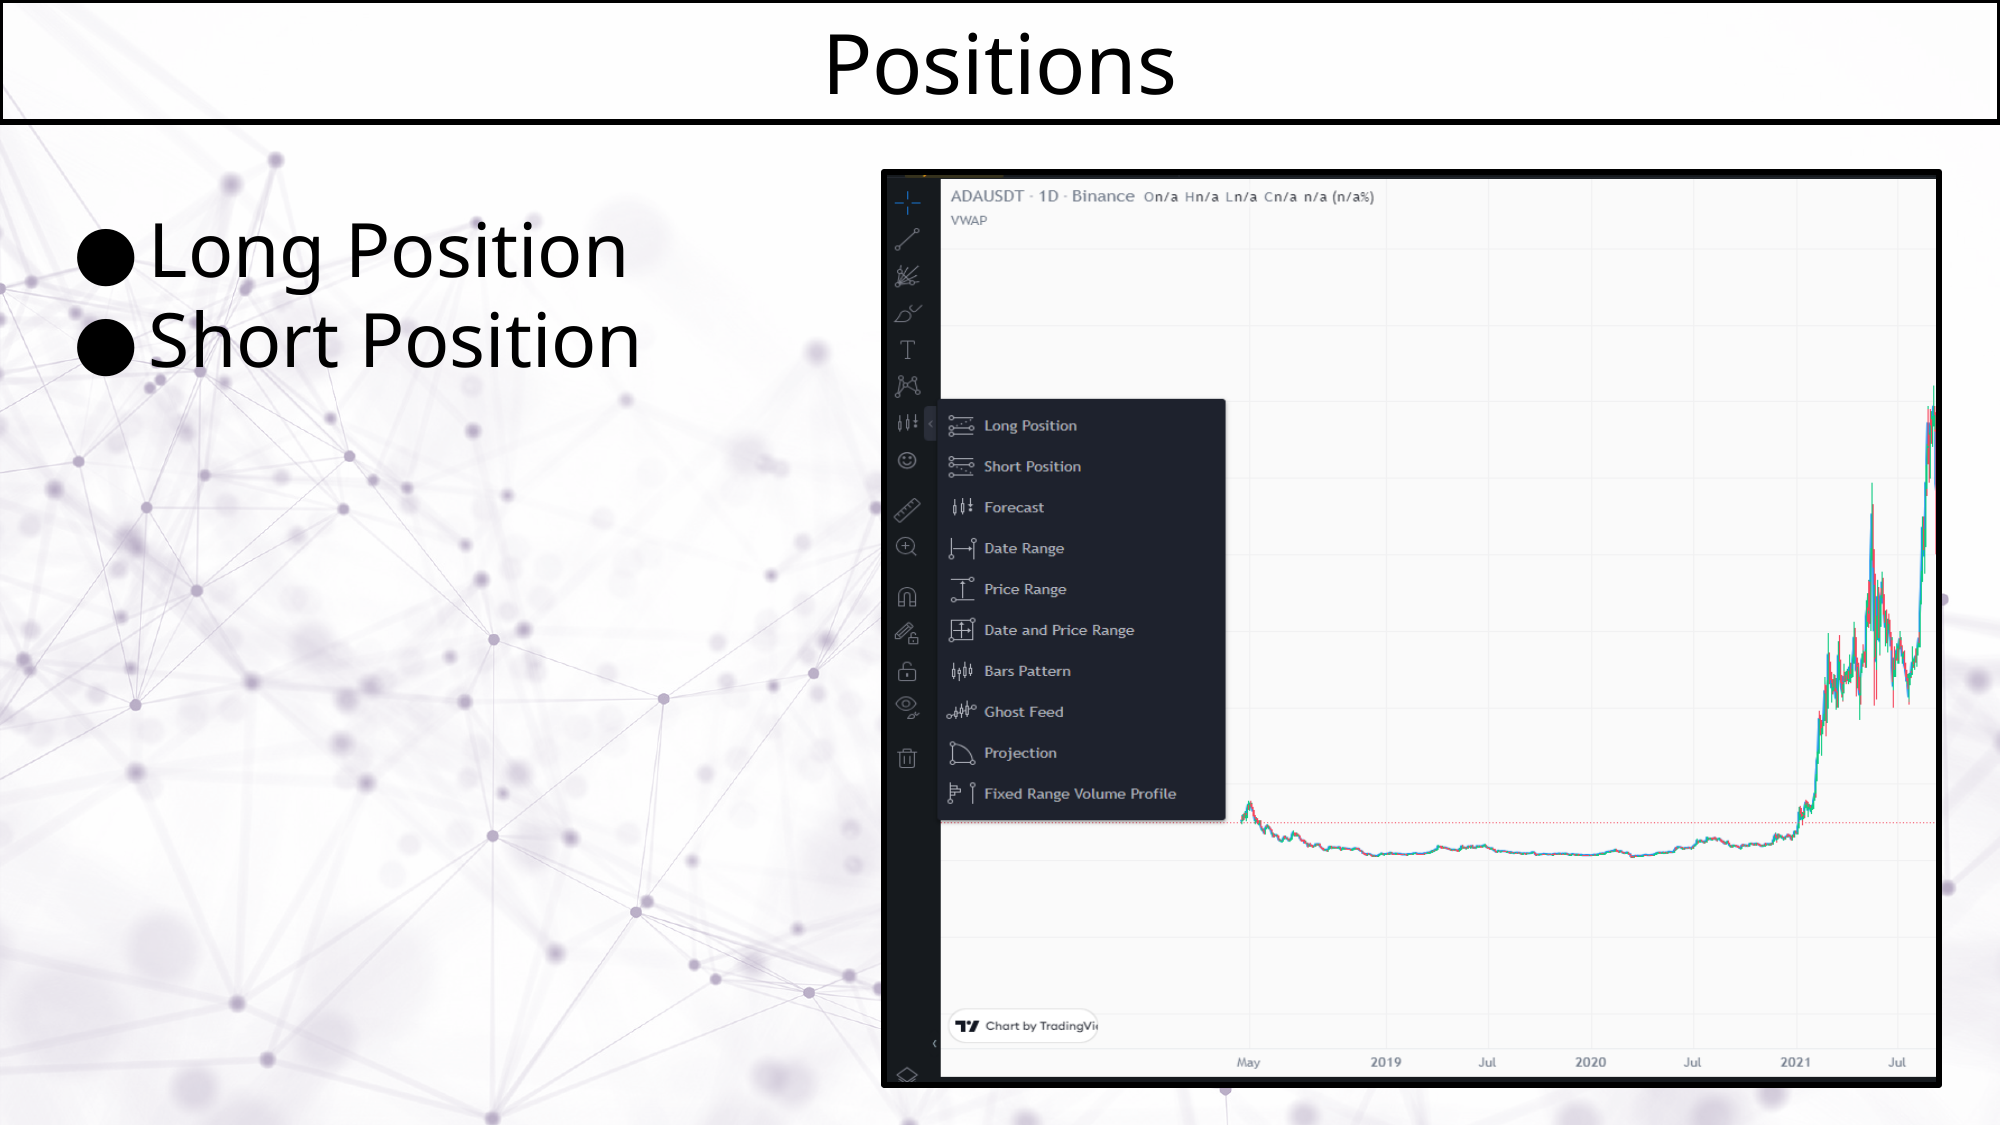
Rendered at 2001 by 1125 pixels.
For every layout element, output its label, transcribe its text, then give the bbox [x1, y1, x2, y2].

title Positions [0, 0, 2000, 123]
picture [886, 174, 1937, 1082]
text_box Long Position Short Position [58, 187, 881, 398]
